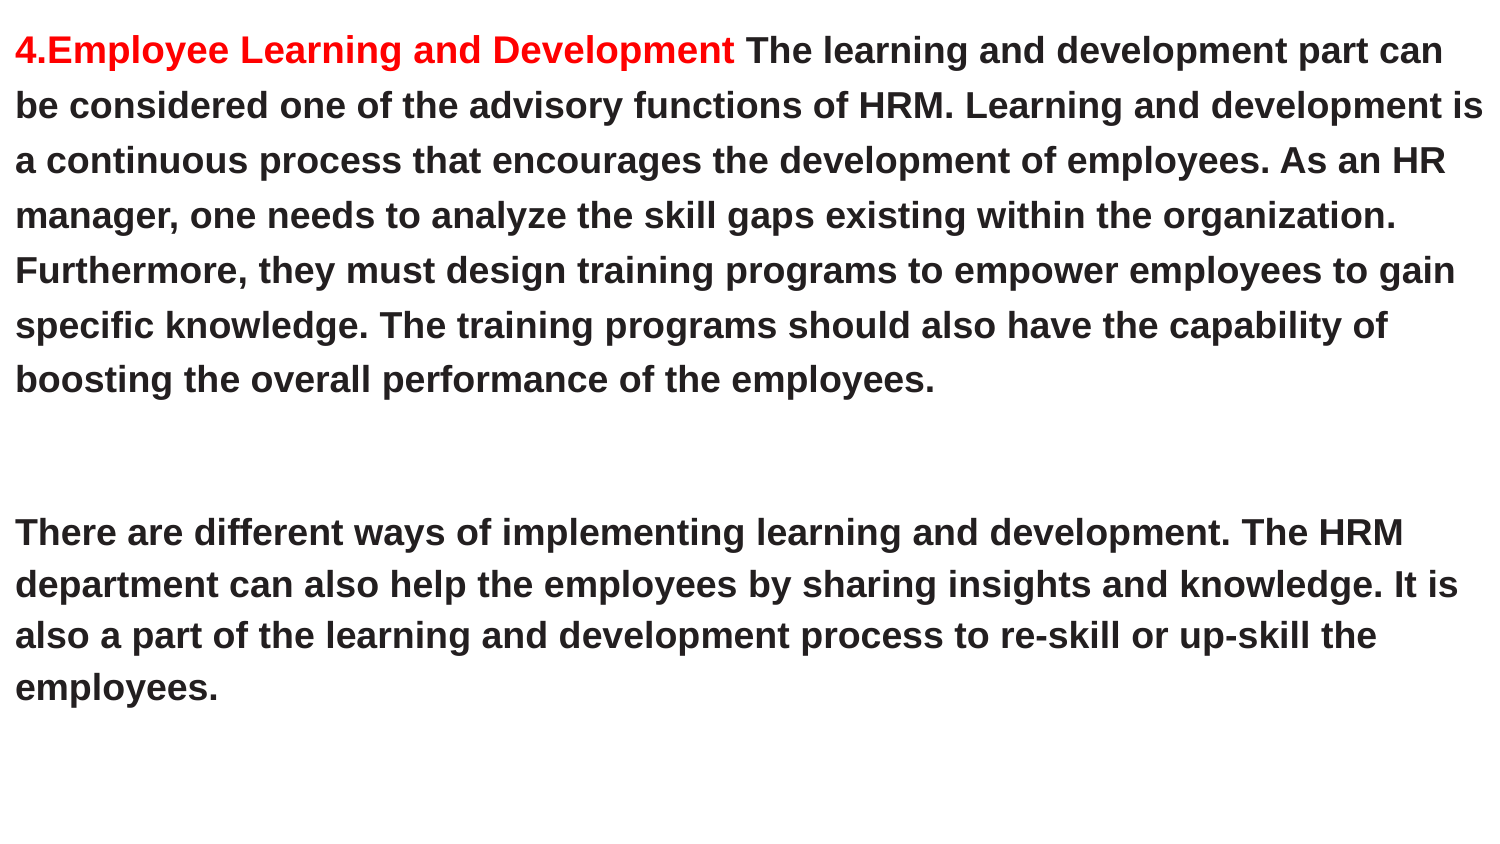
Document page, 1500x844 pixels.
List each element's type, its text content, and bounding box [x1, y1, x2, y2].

list 4.Employee Learning and Development The learning and development part can be considered one of the advisory functions of HRM. Learning and development is a continuous process that encourages the development of employees. As an HR manager, one needs to analyze the skill gaps existing within the organization. Furthermore, they must design training programs to empower employees to gain specific knowledge. The training programs should also have the capability of boosting the overall performance of the employees. There are different ways of implementing learning and development. The HRM department can also help the employees by sharing insights and knowledge. It is also a part of the learning and development process to re-skill or up-skill the employees. [0, 0, 1500, 844]
